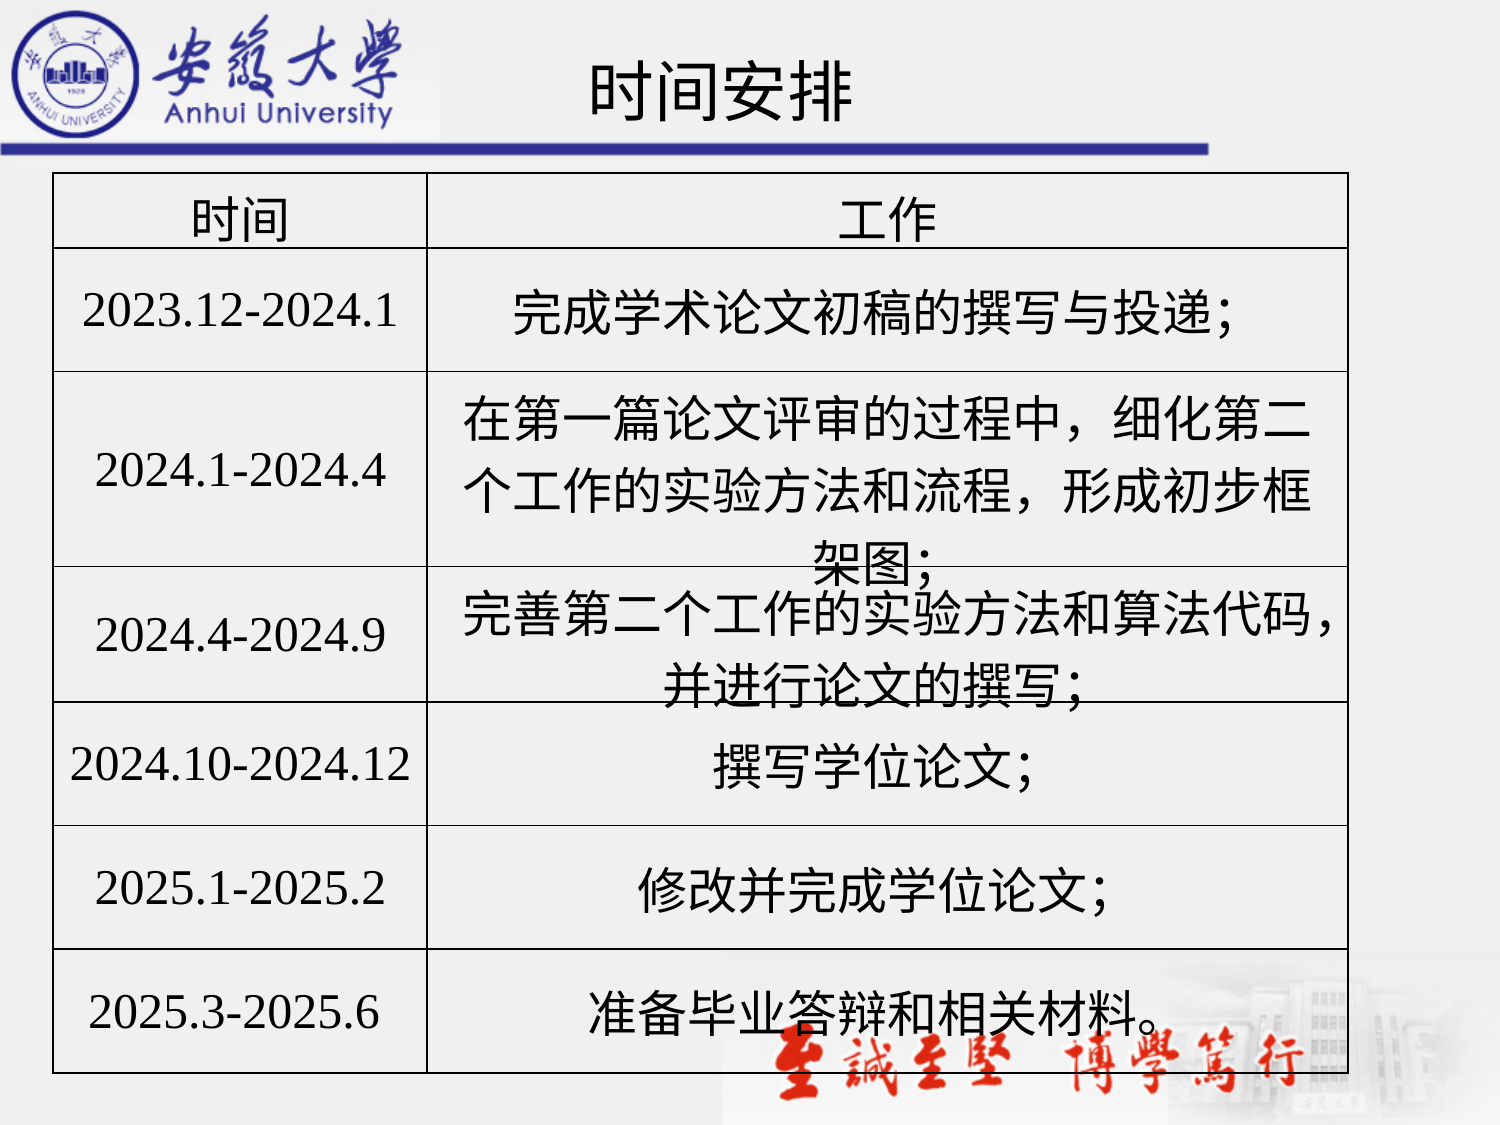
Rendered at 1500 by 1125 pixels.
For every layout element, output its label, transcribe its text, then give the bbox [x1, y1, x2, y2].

table_cell 2024.1-2024.4 [54, 372, 426, 566]
table_cell 撰写学位论文； [428, 703, 1347, 825]
table_cell 修改并完成学位论文； [428, 826, 1347, 948]
table_cell 完成学术论文初稿的撰写与投递； [428, 249, 1347, 371]
table_cell 准备毕业答辩和相关材料。 [428, 950, 1347, 1072]
table_cell 在第一篇论文评审的过程中，细化第二个工作的实验方法和流程，形成初步框架图； [428, 372, 1347, 566]
table_header 工作 [428, 174, 1347, 247]
text_box 时间安排 [572, 42, 1214, 138]
table_cell 2024.10-2024.12 [54, 703, 426, 825]
picture [0, 0, 1500, 1125]
table_cell 2024.4-2024.9 [54, 567, 426, 701]
table_cell 完善第二个工作的实验方法和算法代码，并进行论文的撰写； [428, 567, 1347, 701]
table_cell 2025.3-2025.6 [54, 950, 426, 1072]
table_cell 2025.1-2025.2 [54, 826, 426, 948]
table_cell 2023.12-2024.1 [54, 249, 426, 371]
table_header 时间 [54, 174, 426, 247]
